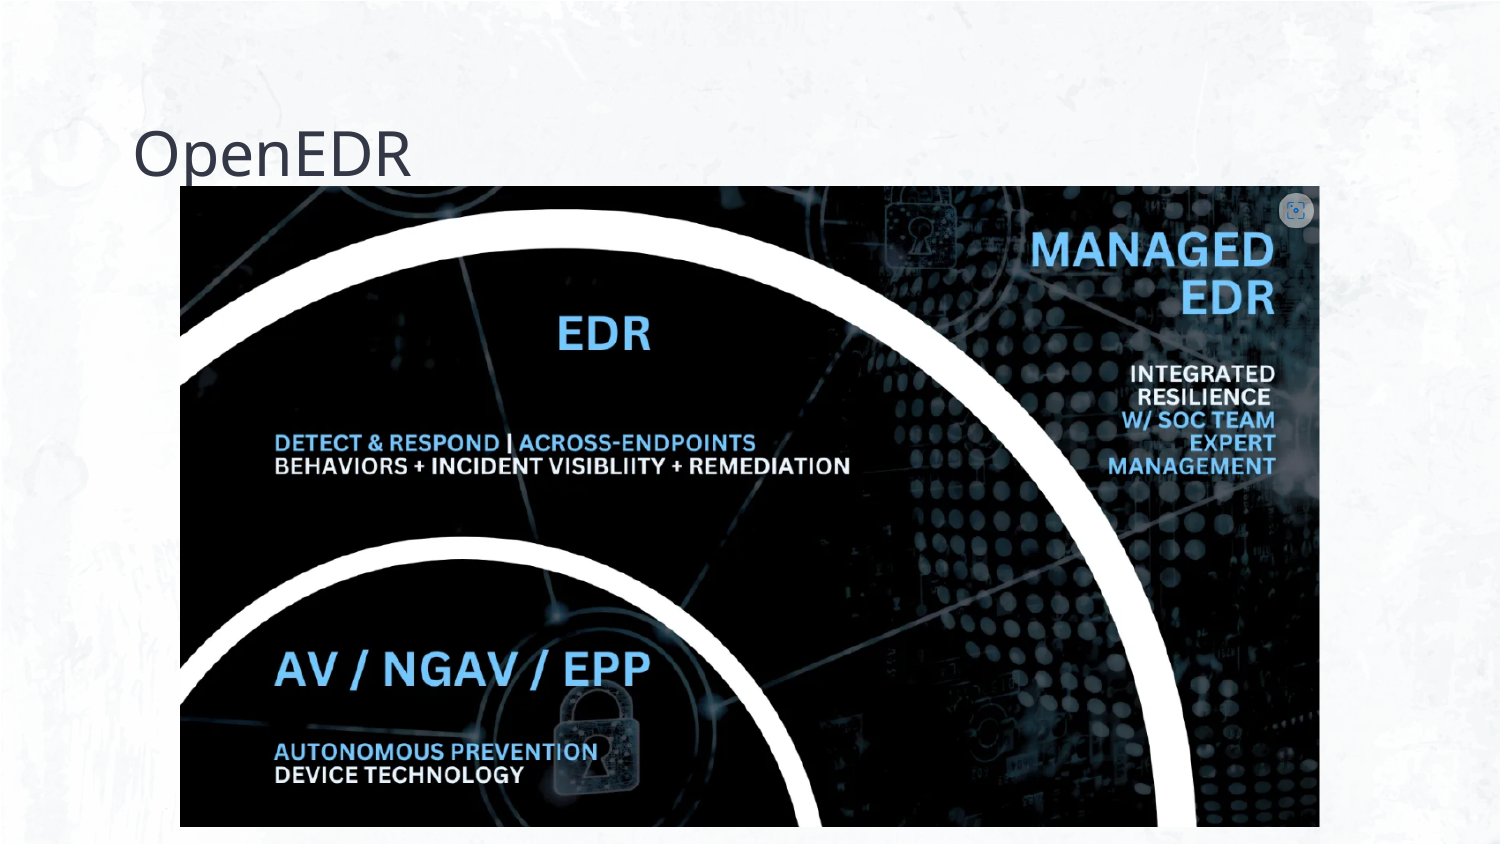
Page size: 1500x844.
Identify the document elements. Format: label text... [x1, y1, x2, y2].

title OpenEDR [117, 87, 801, 204]
picture [2, 2, 1500, 844]
